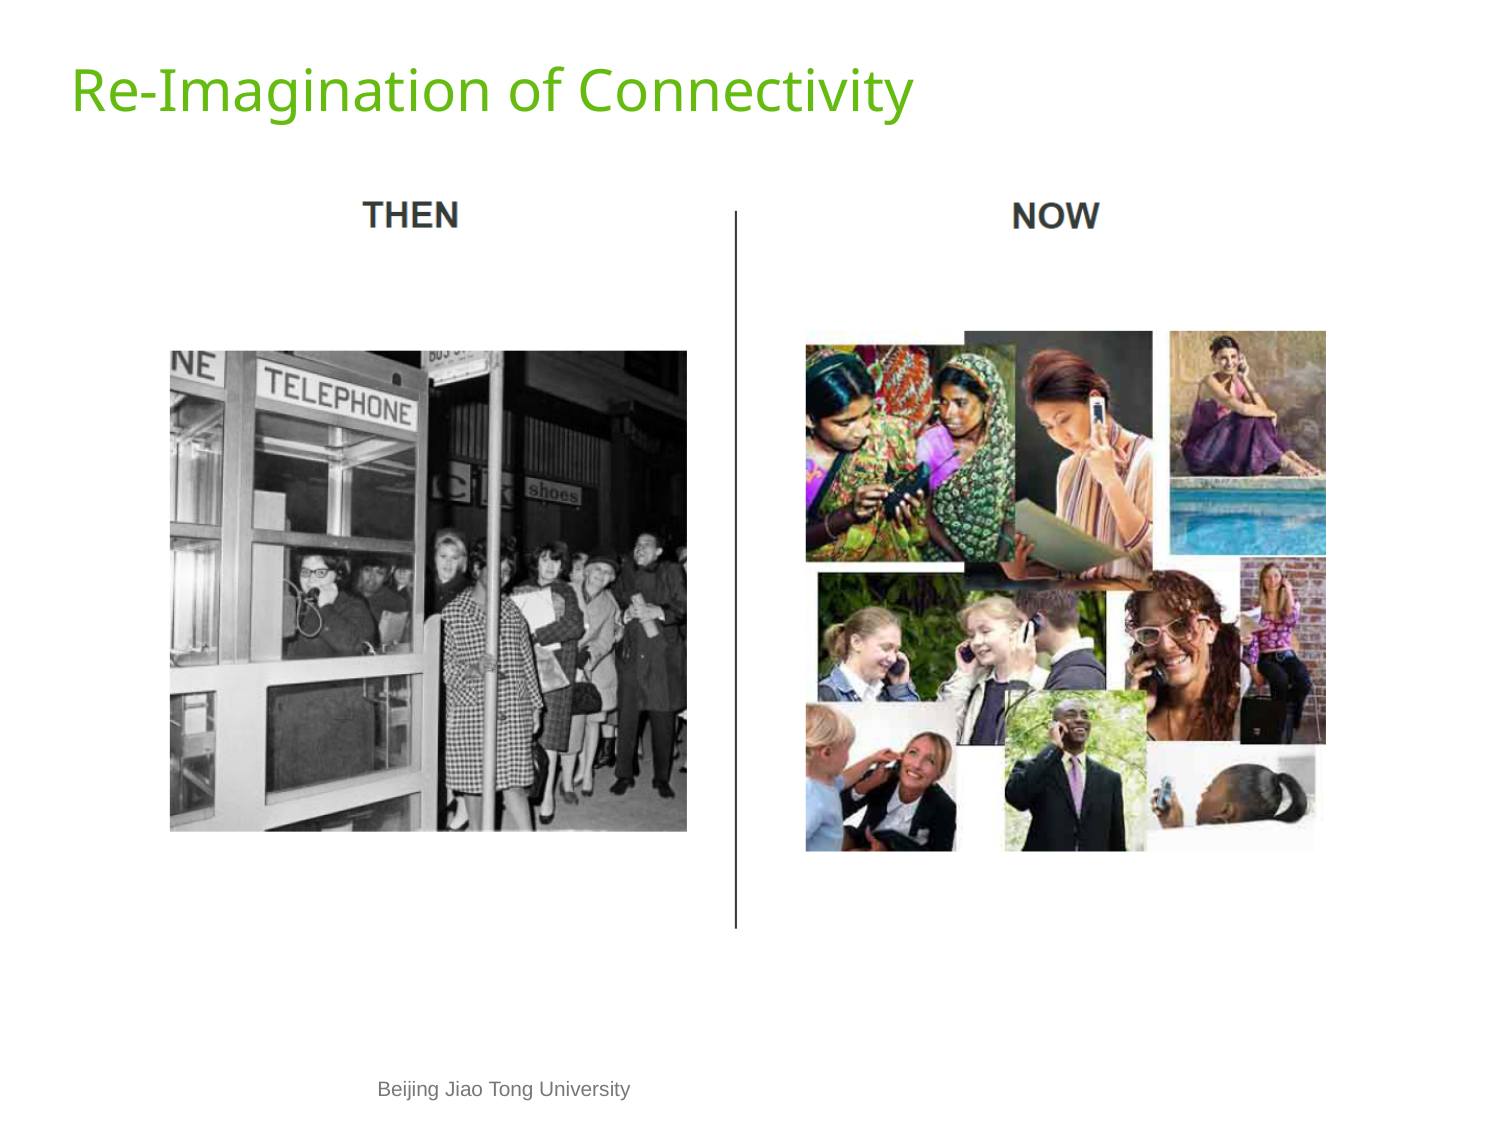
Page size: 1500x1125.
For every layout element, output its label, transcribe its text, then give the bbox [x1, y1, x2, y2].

picture [148, 189, 1352, 936]
title Re-Imagination of Connectivity [70, 52, 1430, 139]
list Beijing Jiao Tong University [263, 1075, 751, 1120]
